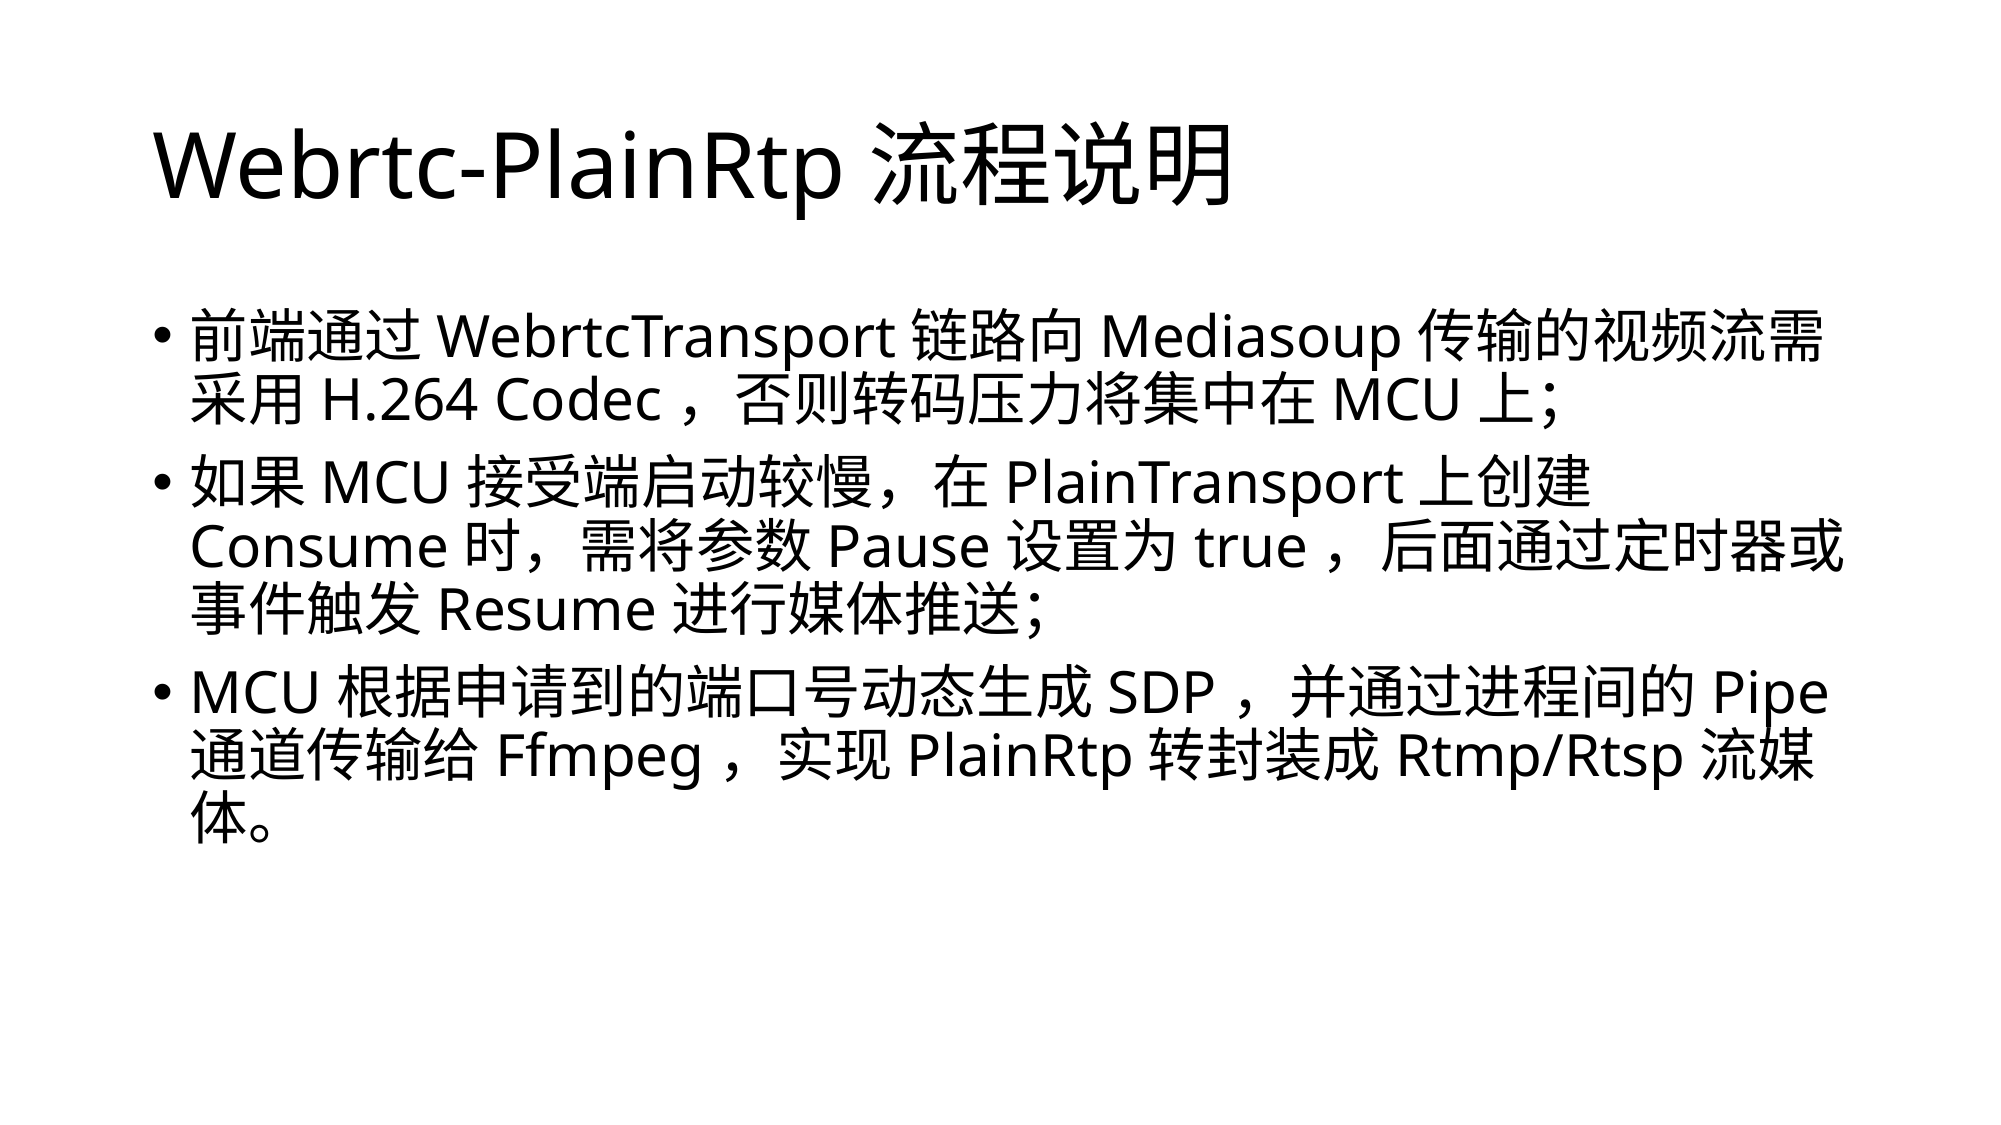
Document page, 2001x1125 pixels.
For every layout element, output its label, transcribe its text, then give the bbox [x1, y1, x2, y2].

list 前端通过WebrtcTransport链路向Mediasoup传输的视频流需采用H.264 Codec，否则转码压力将集中在MCU上； 如果MCU接受端启动较慢，在PlainTransport上创建Consume时，需将参数Pause设置为true，后面通过定时器或事件触发Resume进行媒体推送； MCU根据申请到的端口号动态生成SDP，并通过进程间的Pipe通道传输给Ffmpeg，实现PlainRtp转封装成Rtmp/Rtsp流媒体。 [137, 299, 1863, 1014]
title Webrtc-PlainRtp流程说明 [137, 59, 1863, 278]
